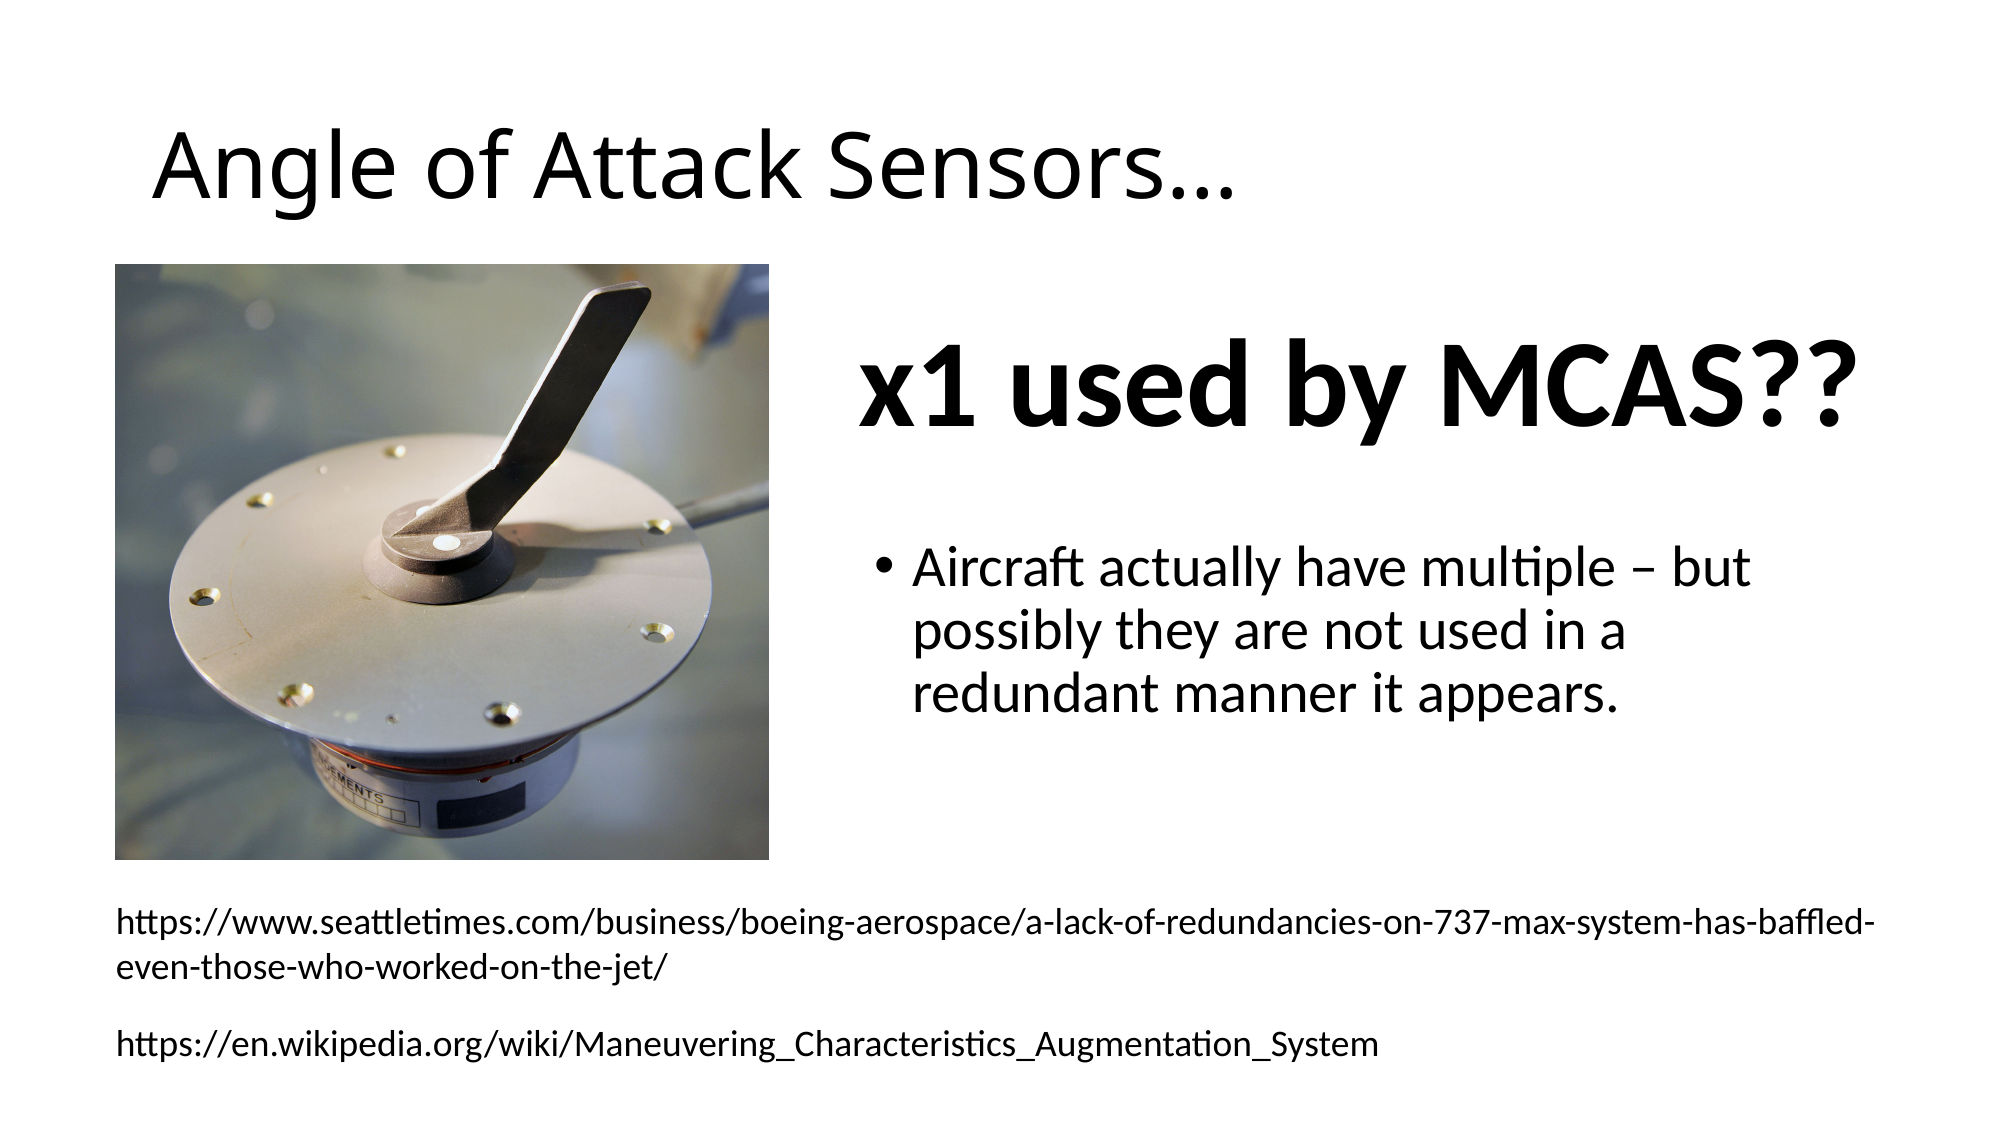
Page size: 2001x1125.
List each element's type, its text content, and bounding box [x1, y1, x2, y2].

text_box https://en.wikipedia.org/wiki/Maneuvering_Characteristics_Augmentation_System [101, 1012, 1516, 1072]
title Angle of Attack Sensors… [137, 59, 1863, 278]
text_box x1 used by MCAS?? [843, 293, 2000, 459]
text_box https://www.seattletimes.com/business/boeing-aerospace/a-lack-of-redundancies-on-737-max-system-has-baffled-even-those-who-worked-on-the-jet/ [101, 889, 1955, 995]
text_box Aircraft actually have multiple – but possibly they are not used in a redundant manner it appears. [859, 529, 1863, 766]
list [115, 264, 769, 860]
